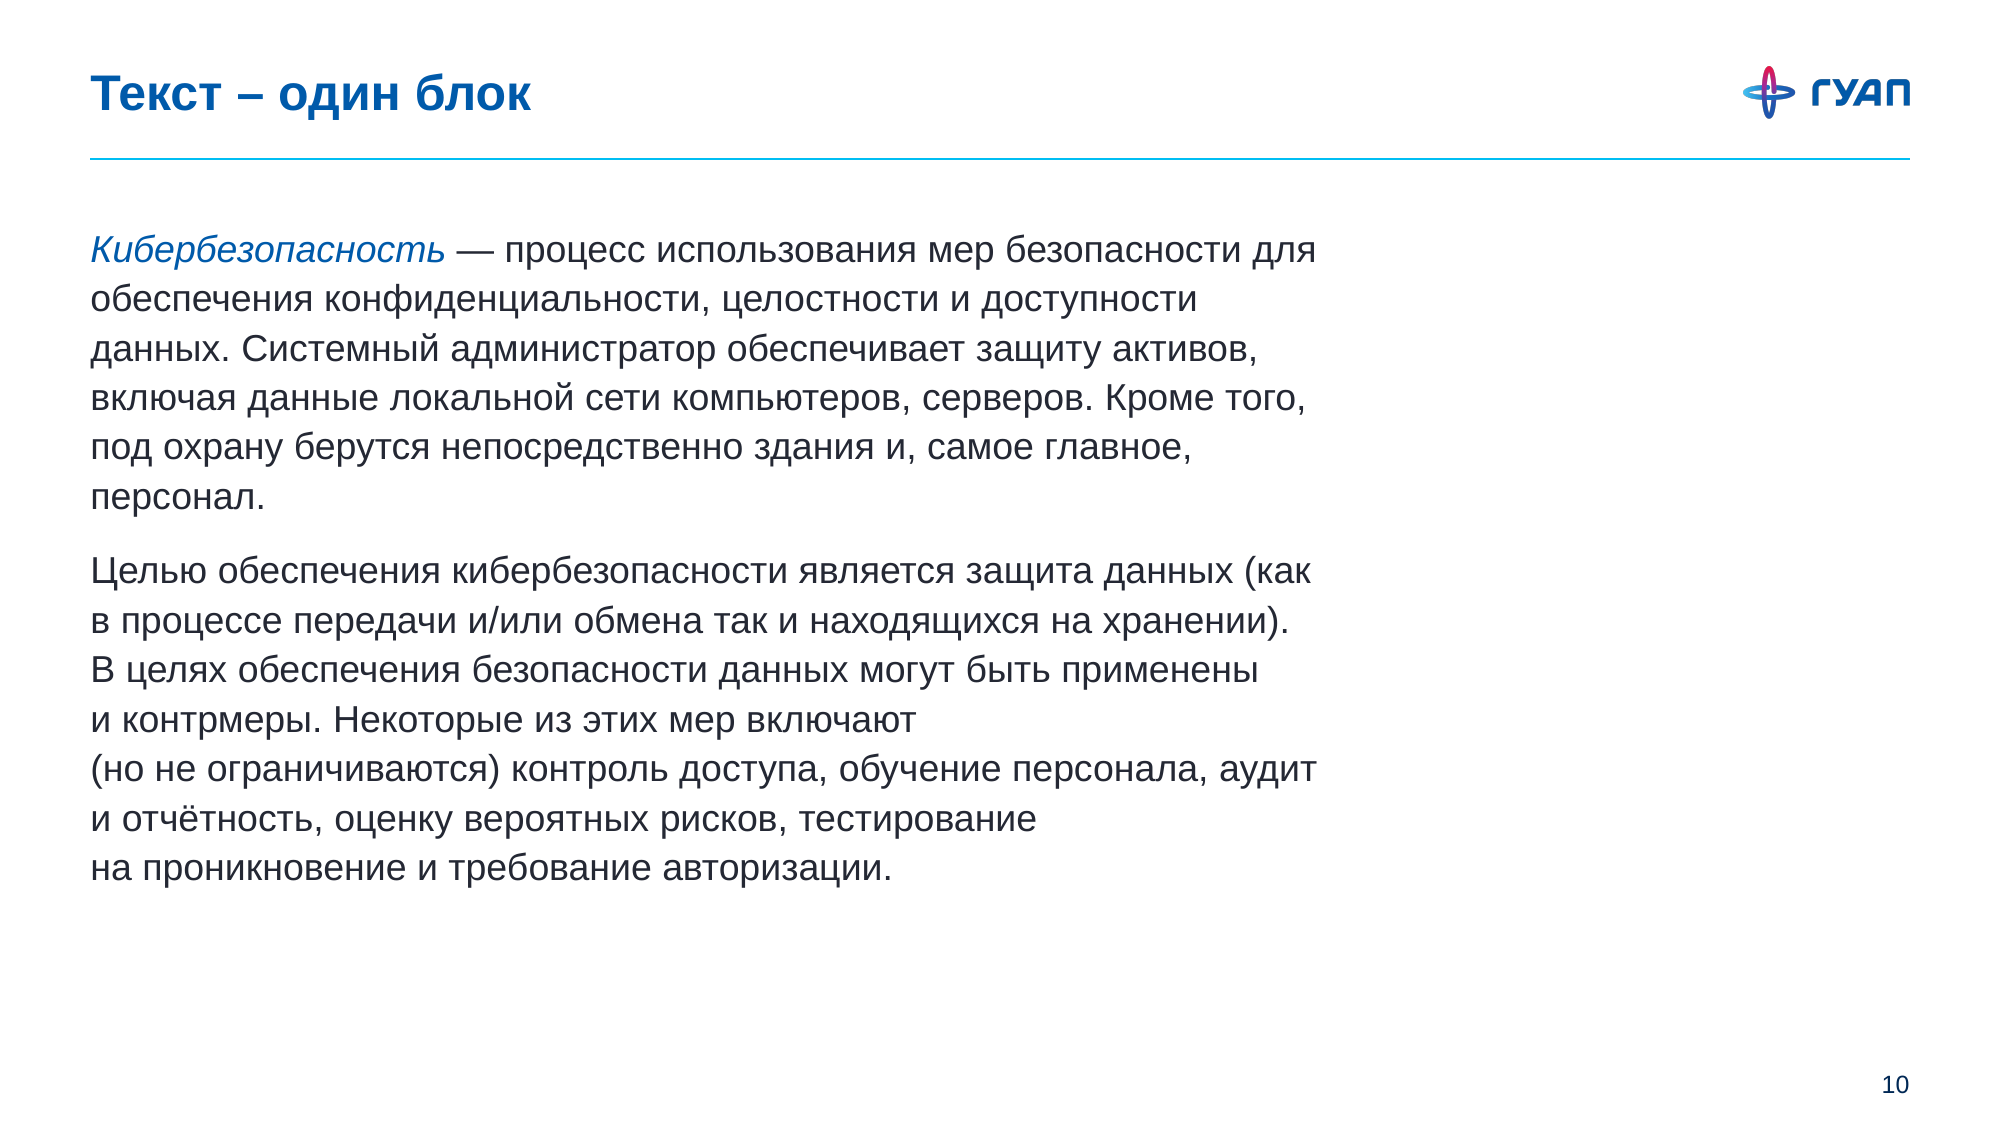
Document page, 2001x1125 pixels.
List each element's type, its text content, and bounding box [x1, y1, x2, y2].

picture [1743, 66, 1910, 119]
list Кибербезопасность — процесс использования мер безопасности для обеспечения конфиденциальности, целостности и доступности данных. Системный администратор обеспечивает защиту активов, включая данные локальной сети компьютеров, серверов. Кроме того, под охрану берутся непосредственно здания и, самое главное, персонал. Целью обеспечения кибербезопасности является защита данных (как в процессе передачи и/или обмена так и находящихся на хранении). В целях обеспечения безопасности данных могут быть применены и контрмеры. Некоторые из этих мер включают (но не ограничиваются) контроль доступа, обучение персонала, аудит и отчётность, оценку вероятных рисков, тестирование на проникновение и требование авторизации. [90, 220, 1319, 1047]
title Текст – один блок [90, 66, 1667, 122]
